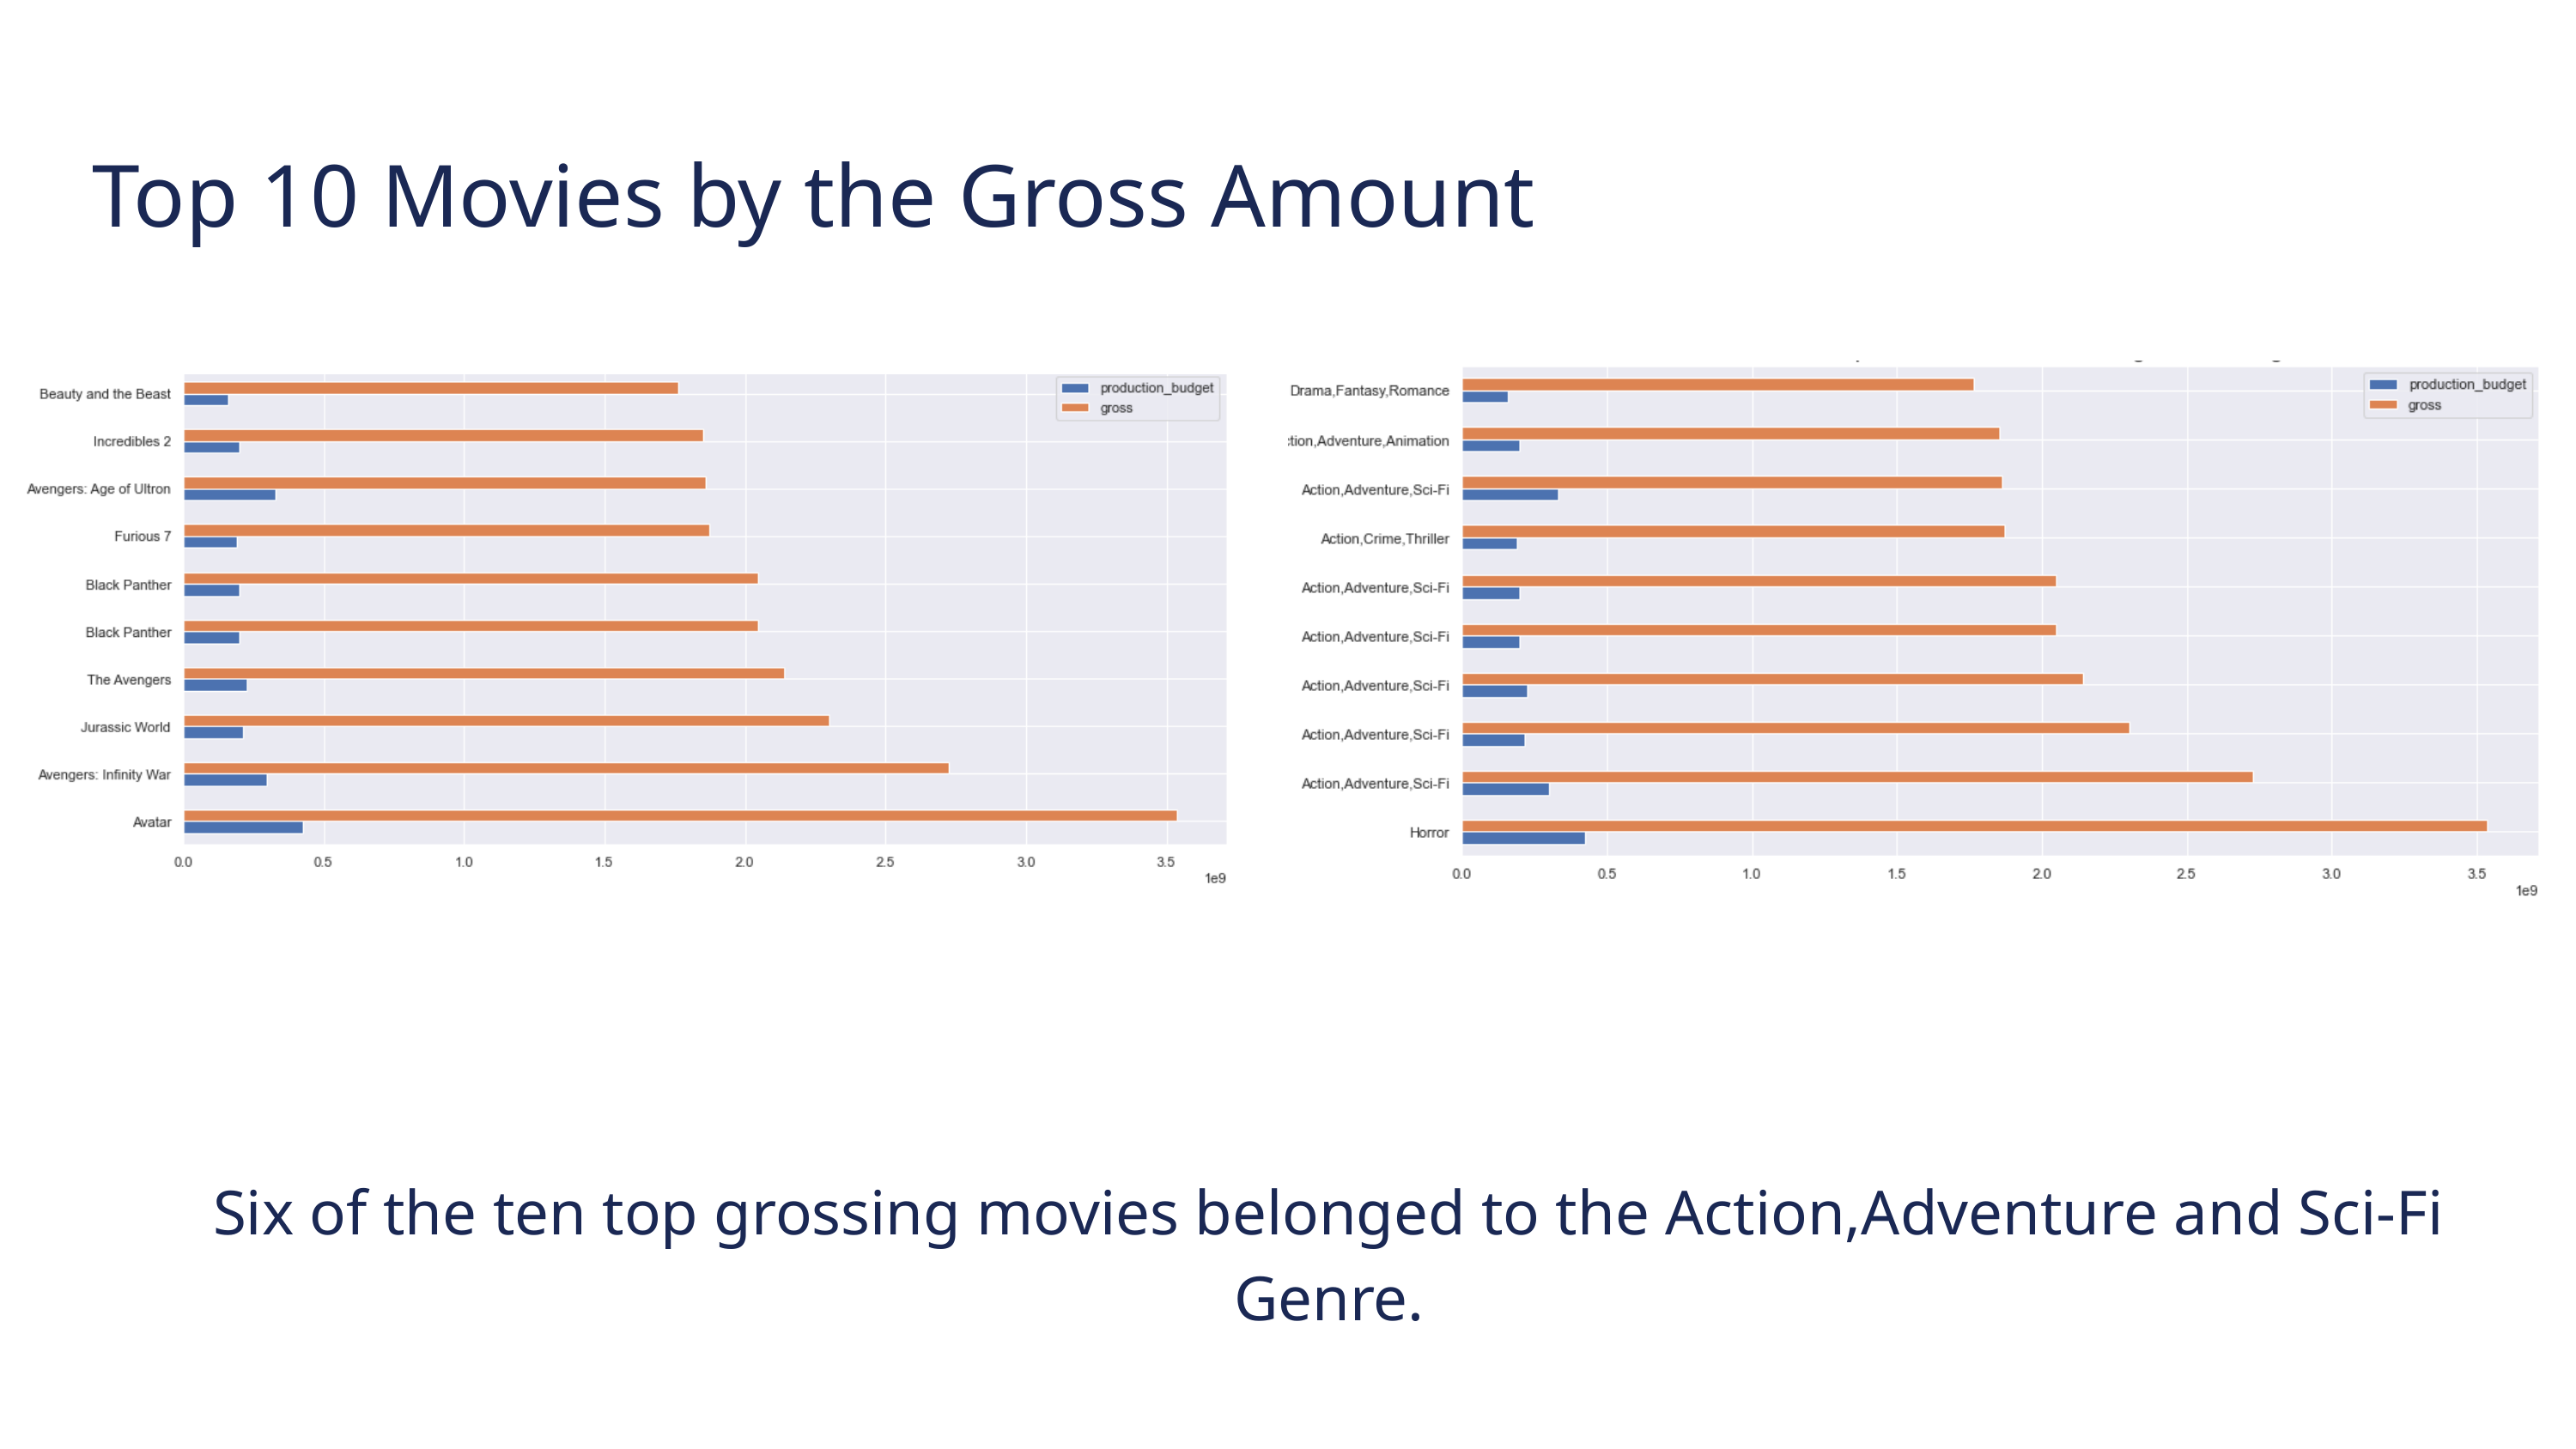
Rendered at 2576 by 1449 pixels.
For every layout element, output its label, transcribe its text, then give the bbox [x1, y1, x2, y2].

text_box Top 10 Movies by the Gross Amount [92, 149, 2379, 246]
text_box Six of the ten top grossing movies belonged to the Action,Adventure and Sci-Fi Genre. [144, 1162, 2514, 1333]
picture [22, 374, 1236, 894]
picture [1287, 361, 2548, 907]
